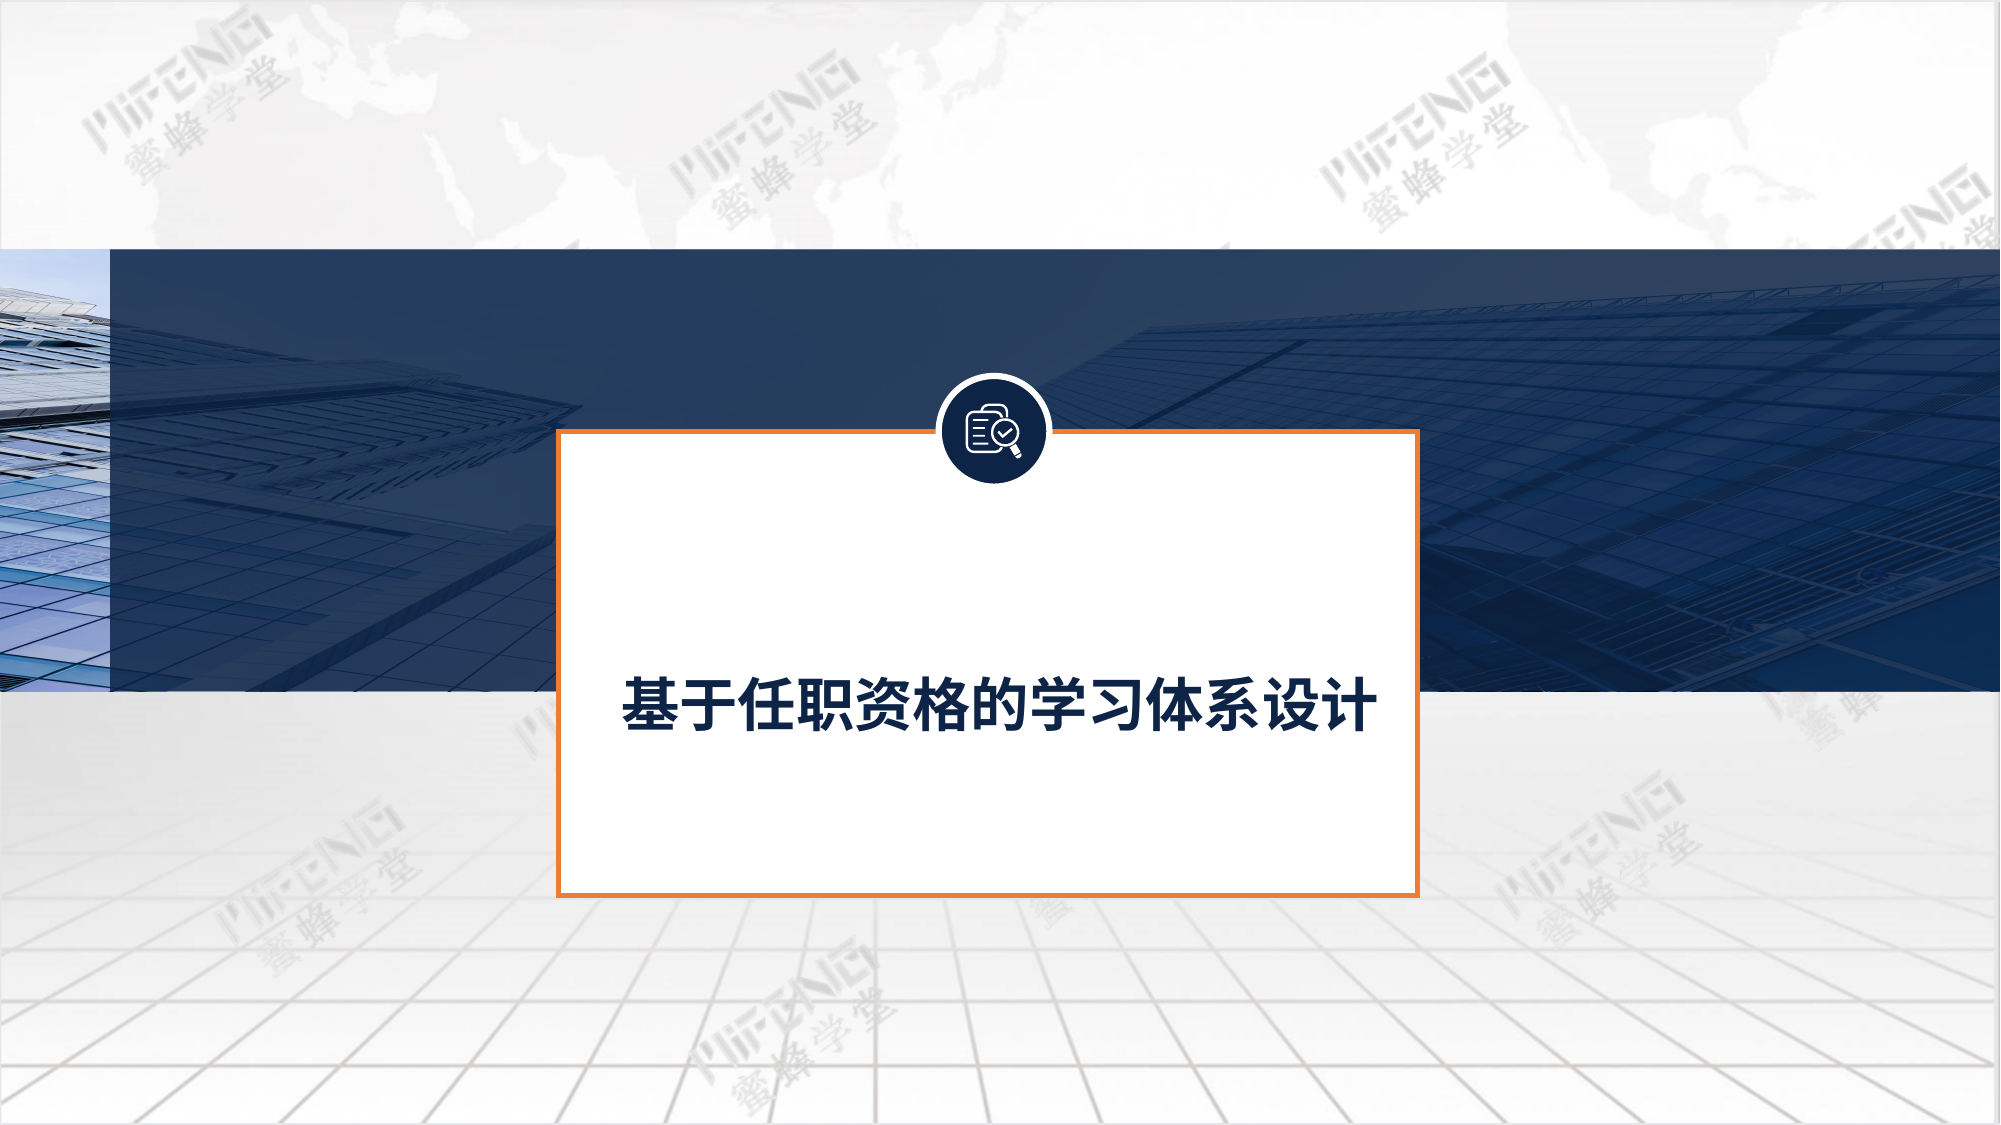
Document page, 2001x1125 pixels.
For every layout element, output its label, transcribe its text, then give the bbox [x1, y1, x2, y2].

text_box 基于任职资格的学习体系设计 [570, 641, 1430, 760]
picture [0, 0, 2001, 1125]
